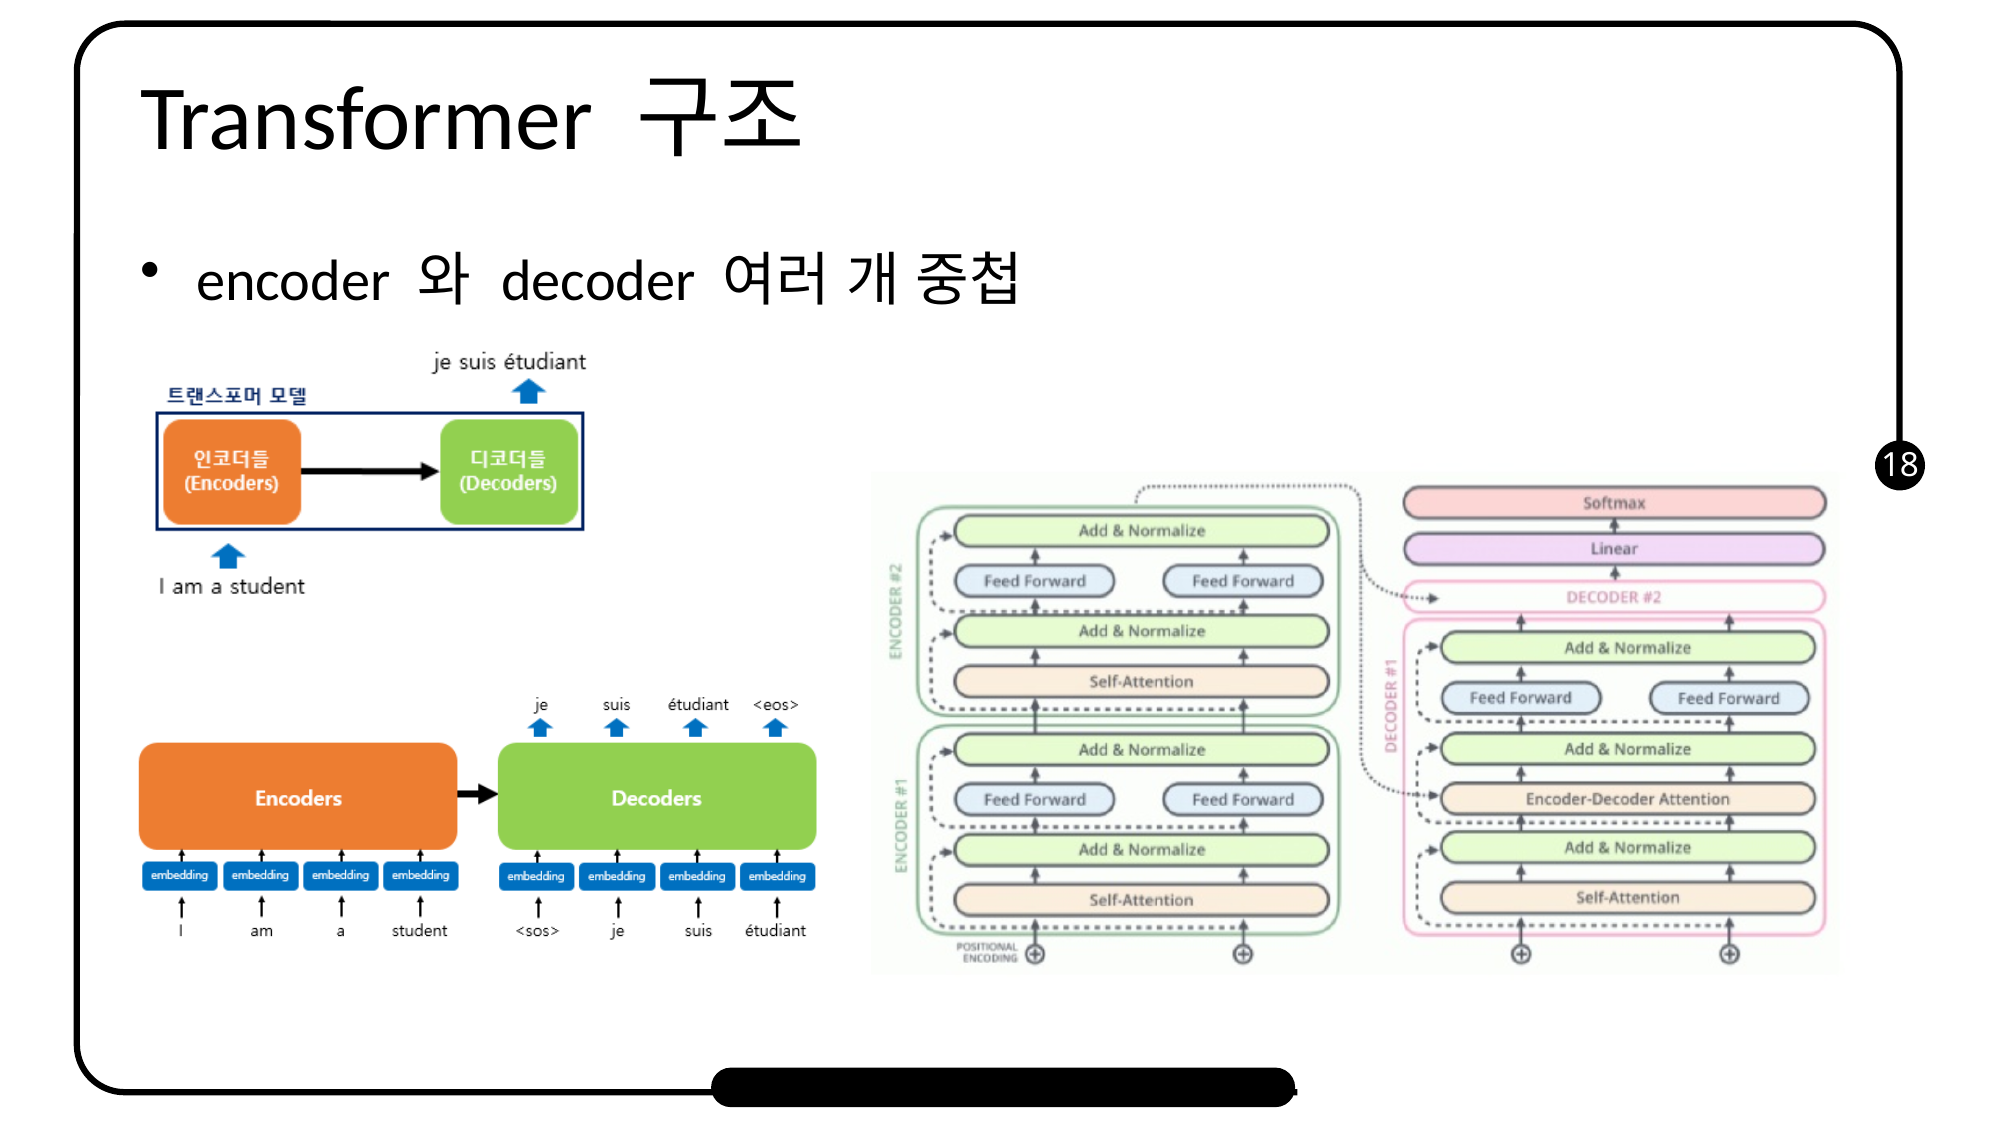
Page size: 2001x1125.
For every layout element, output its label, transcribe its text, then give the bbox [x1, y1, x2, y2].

title Transformer 구조 [125, 50, 1854, 210]
picture [148, 349, 594, 605]
list encoder 와 decoder 여러 개 중첩 [125, 234, 1854, 1058]
picture [871, 460, 1852, 981]
picture [125, 681, 827, 949]
